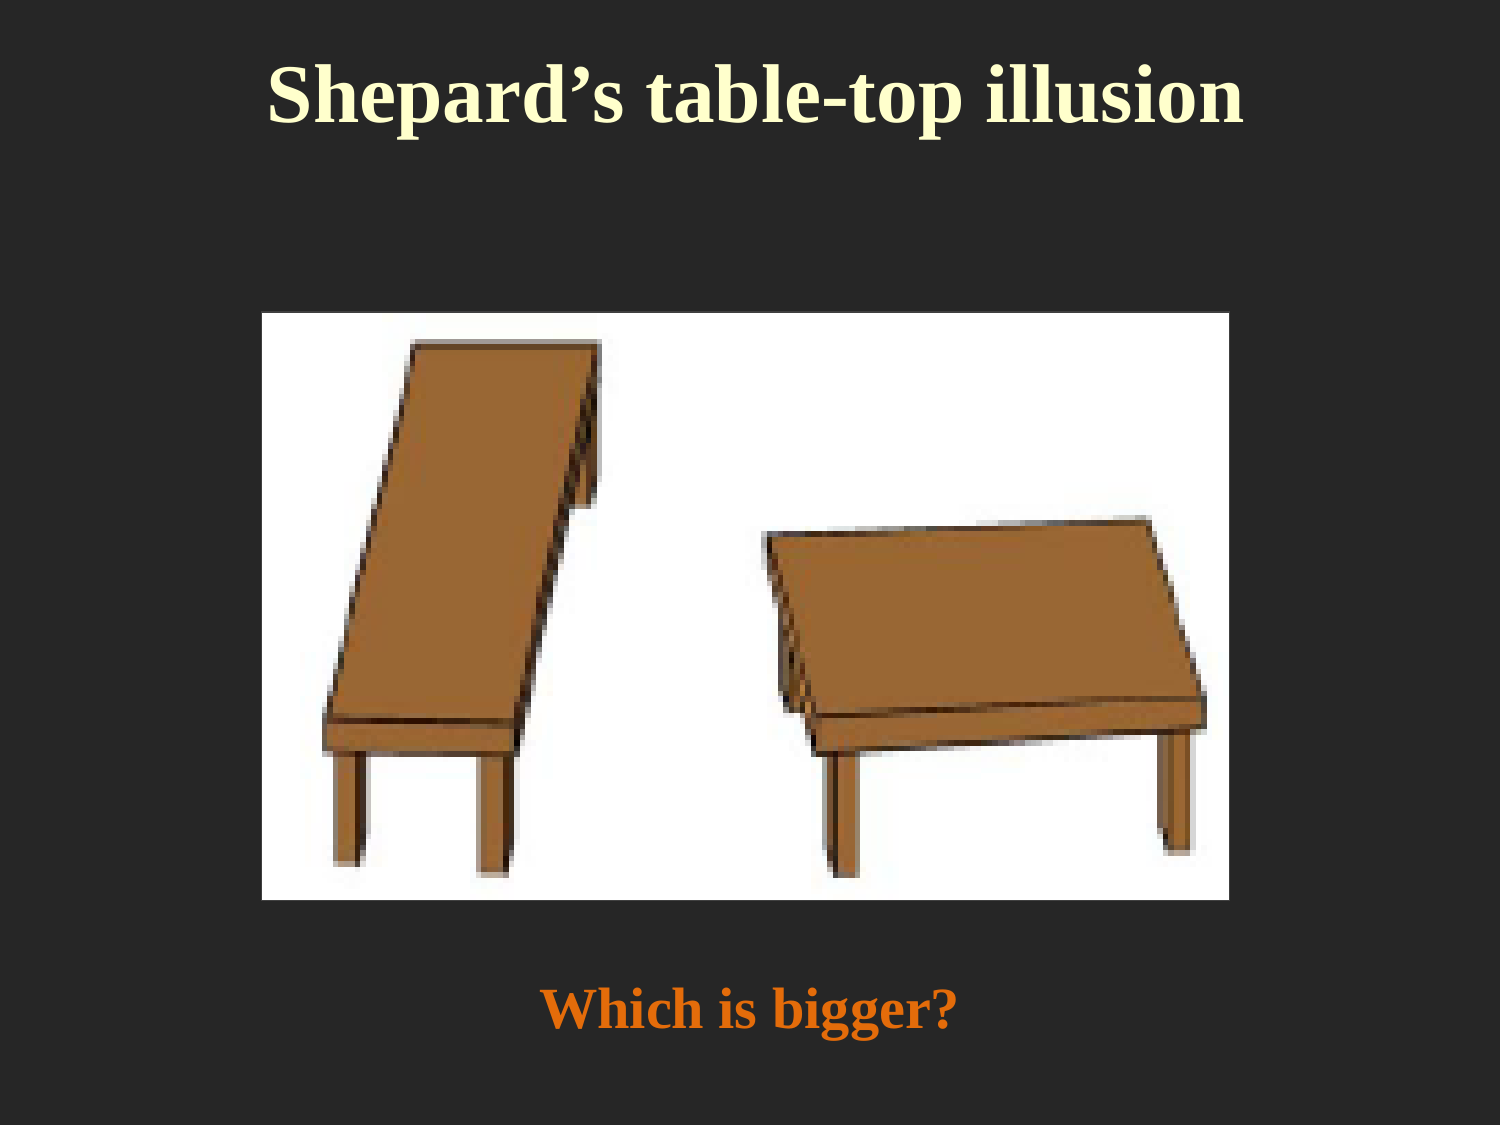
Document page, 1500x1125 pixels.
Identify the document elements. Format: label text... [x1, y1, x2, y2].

picture [262, 312, 1230, 901]
text_box Which is bigger? [174, 962, 1325, 1048]
text_box Shepard’s table-top illusion [87, 32, 1425, 147]
